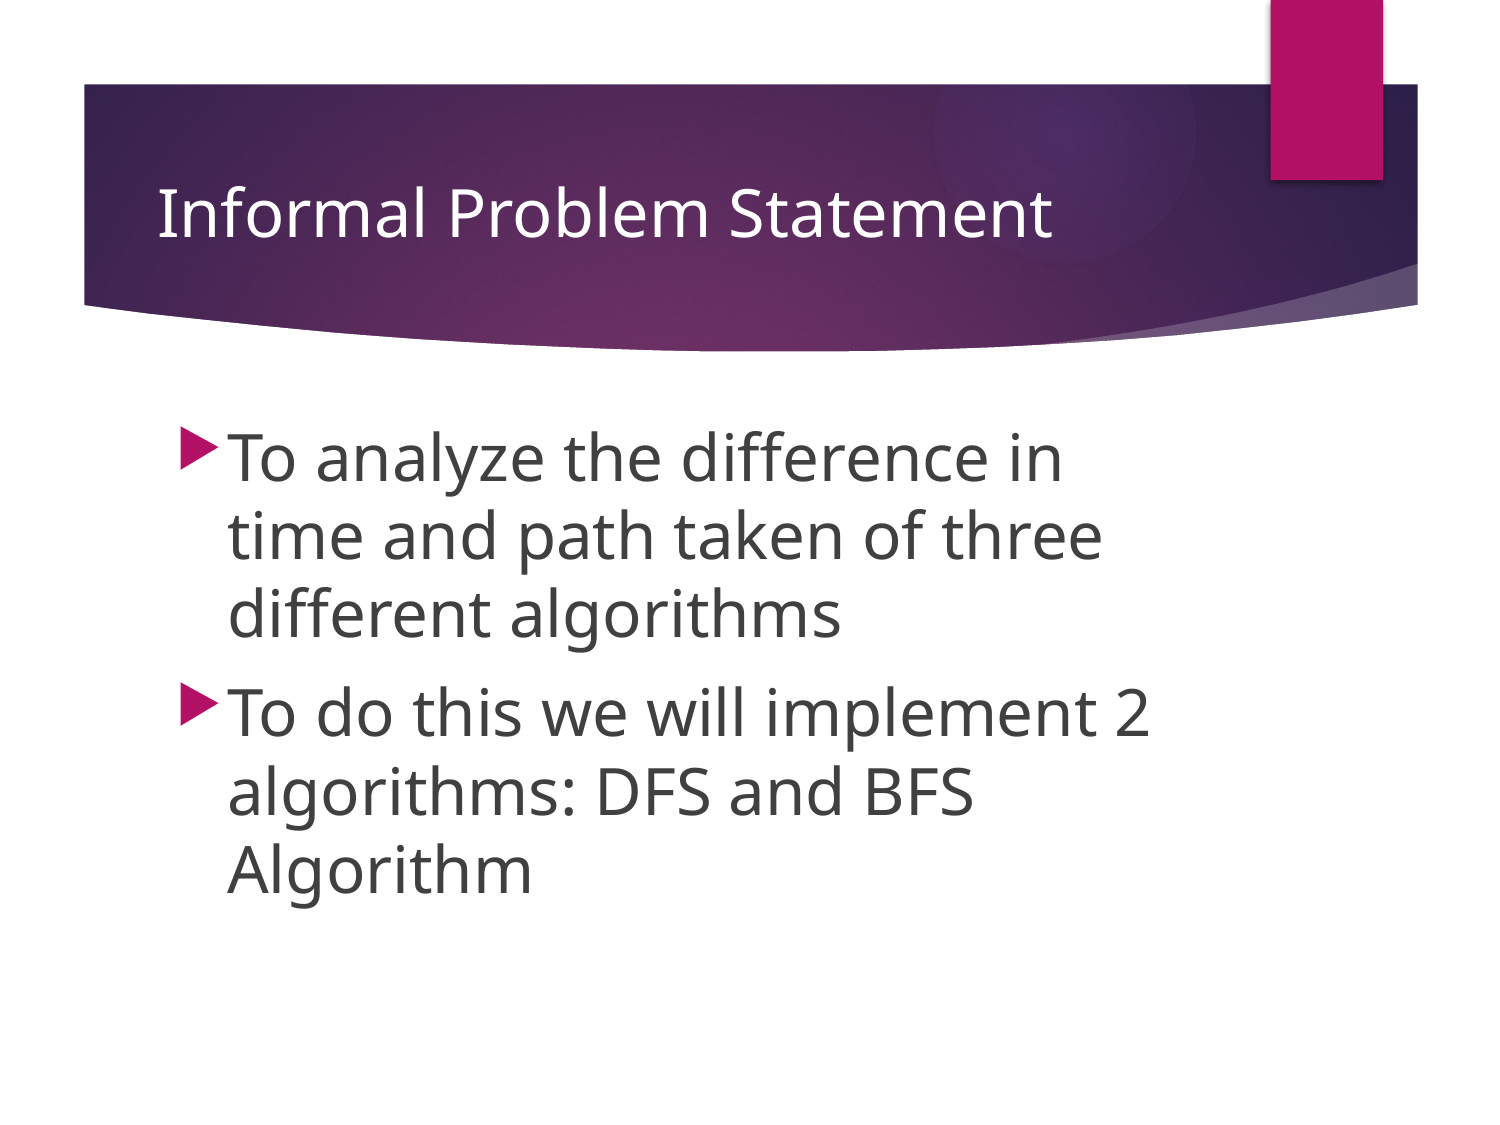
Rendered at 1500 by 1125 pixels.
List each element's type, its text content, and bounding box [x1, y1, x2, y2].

title Informal Problem Statement [142, 152, 1183, 269]
list To analyze the difference in time and path taken of three different algorithms To do this we will implement 2 algorithms: DFS and BFS Algorithm [141, 408, 1183, 988]
